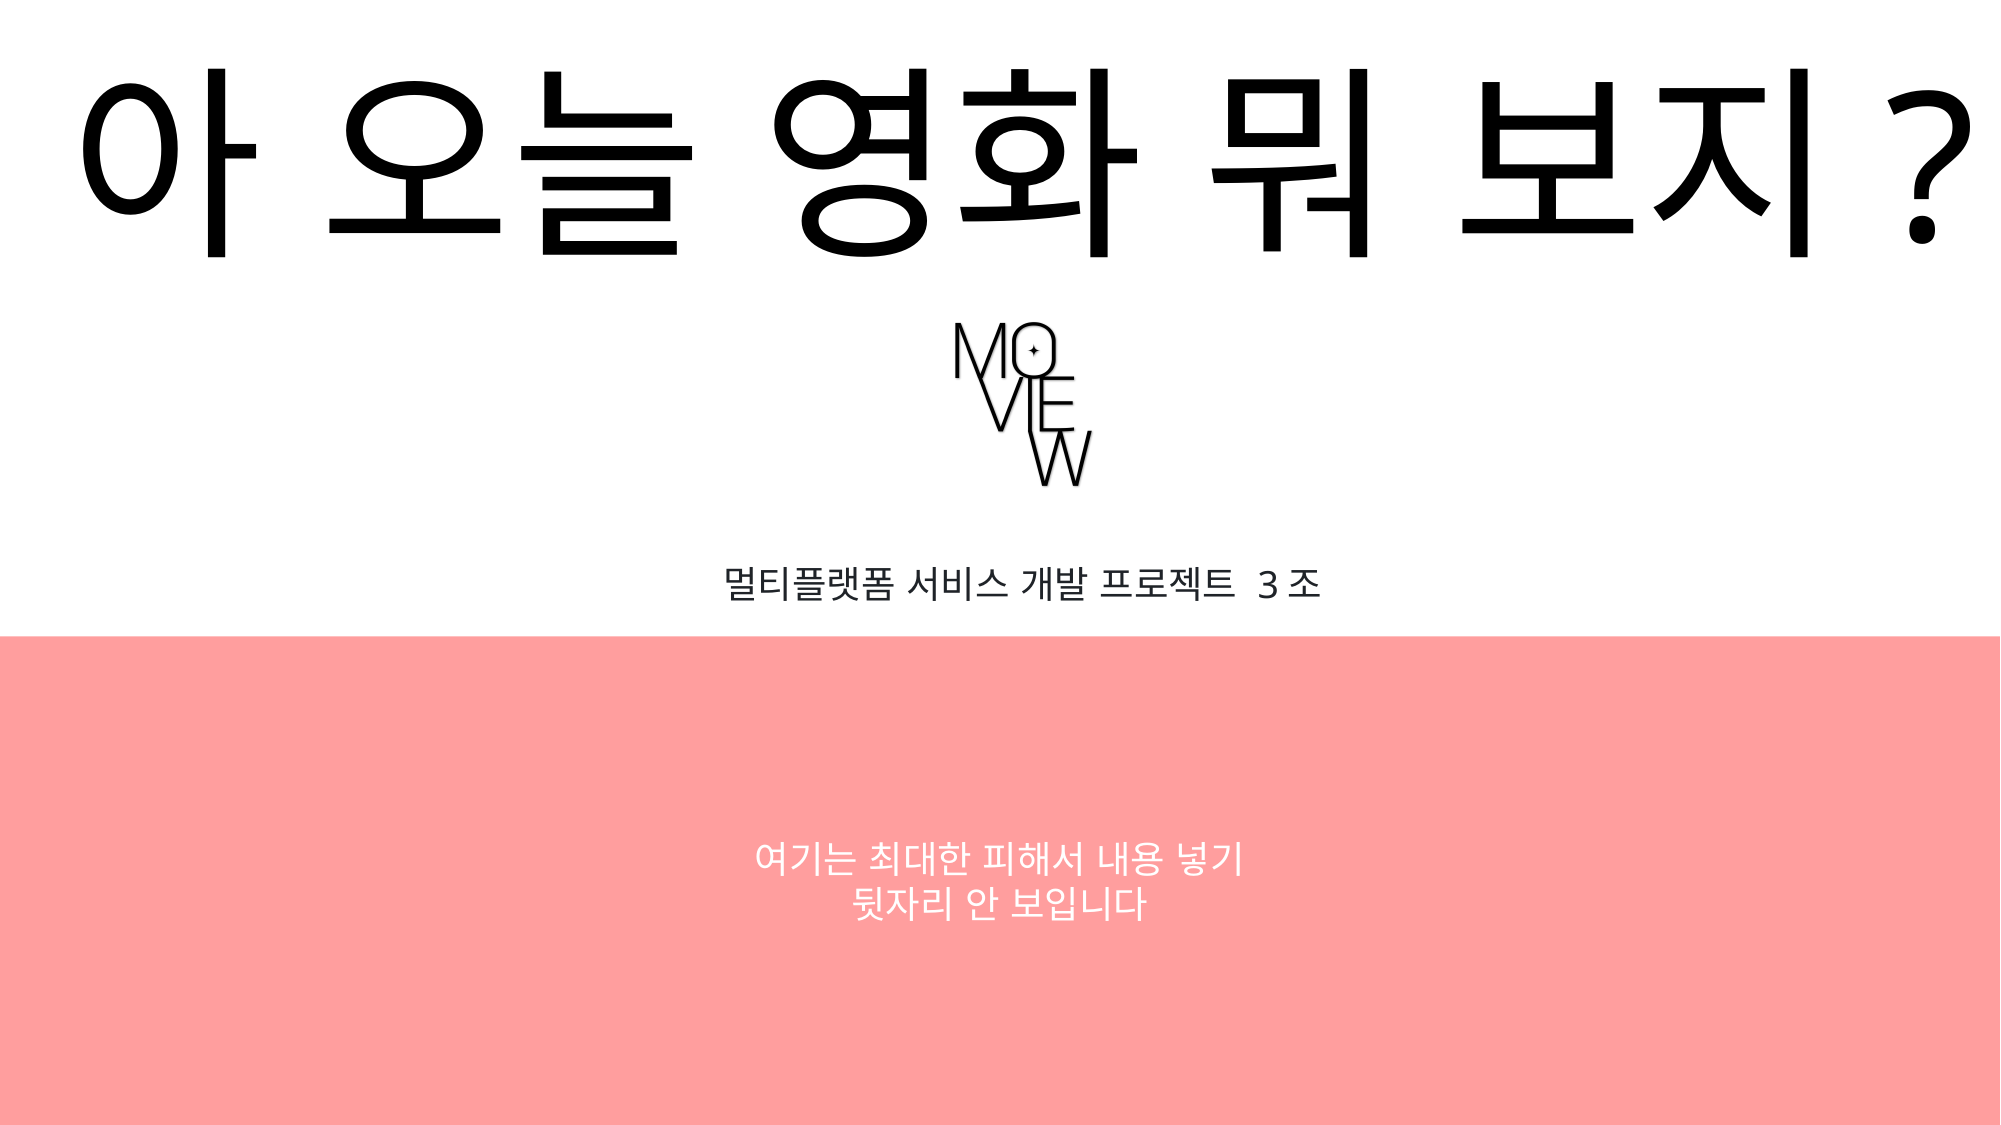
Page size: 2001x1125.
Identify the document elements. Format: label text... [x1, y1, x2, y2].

picture [911, 293, 1135, 542]
text_box 아 오늘 영화 뭐 보지? [55, 26, 1991, 291]
text_box 멀티플랫폼 서비스 개발 프로젝트 3조 [708, 554, 1338, 614]
text_box 여기는 최대한 피해서 내용 넣기 뒷자리 안 보입니다 [0, 635, 2000, 1125]
